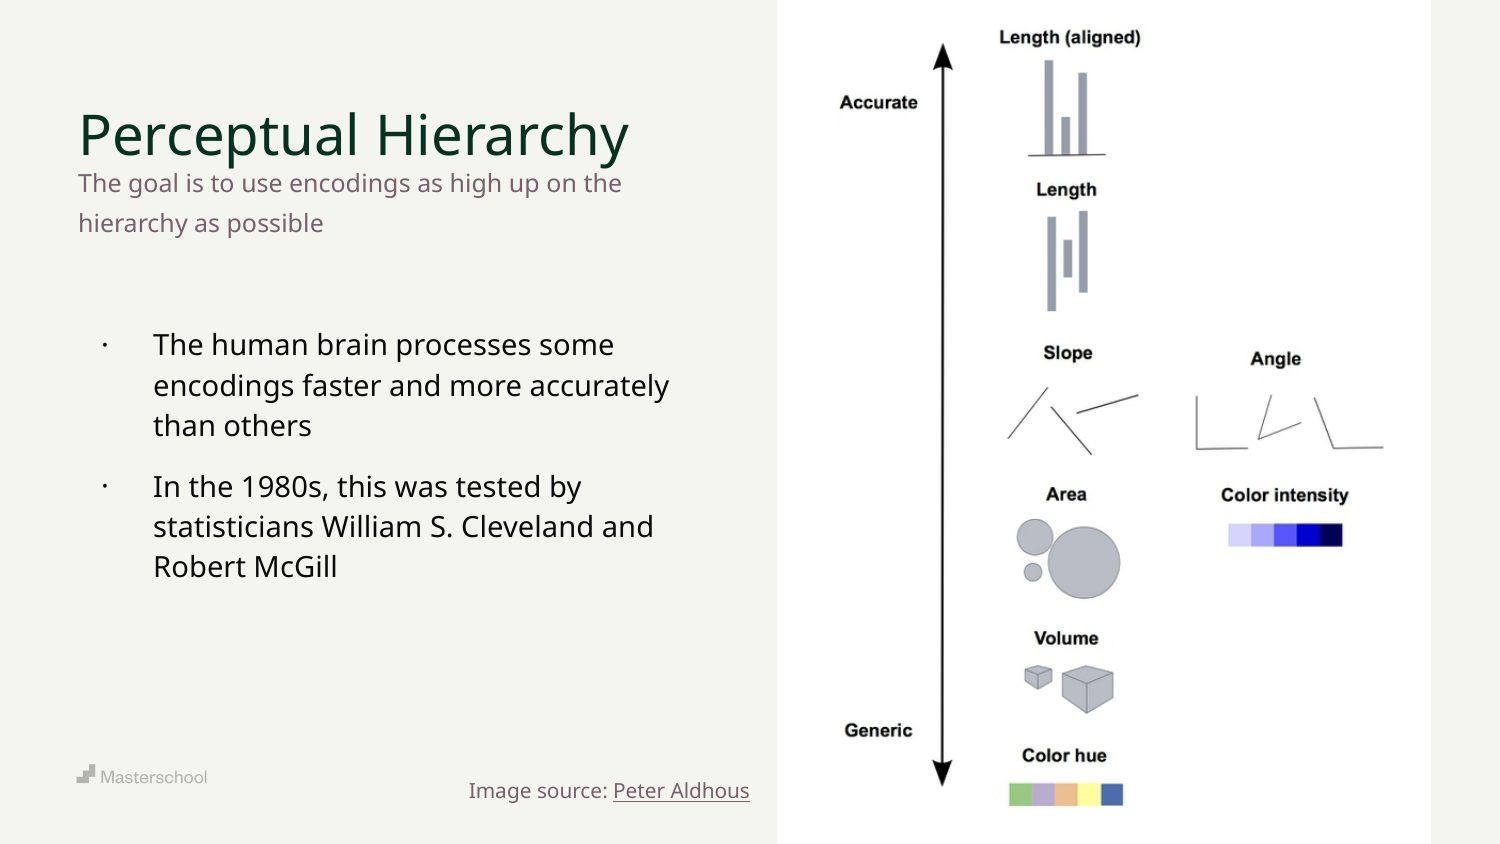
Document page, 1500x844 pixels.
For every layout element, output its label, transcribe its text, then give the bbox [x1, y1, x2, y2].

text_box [777, 0, 1432, 844]
picture [58, 751, 225, 802]
text_box The human brain processes some encodings faster and more accurately than others In the 1980s, this was tested by statisticians William S. Cleveland and Robert McGill [78, 321, 717, 637]
text_box The goal is to use encodings as high up on the hierarchy as possible [78, 157, 653, 240]
text_box Perceptual Hierarchy [78, 78, 772, 152]
text_box Image source: Peter Aldhous [334, 768, 750, 802]
